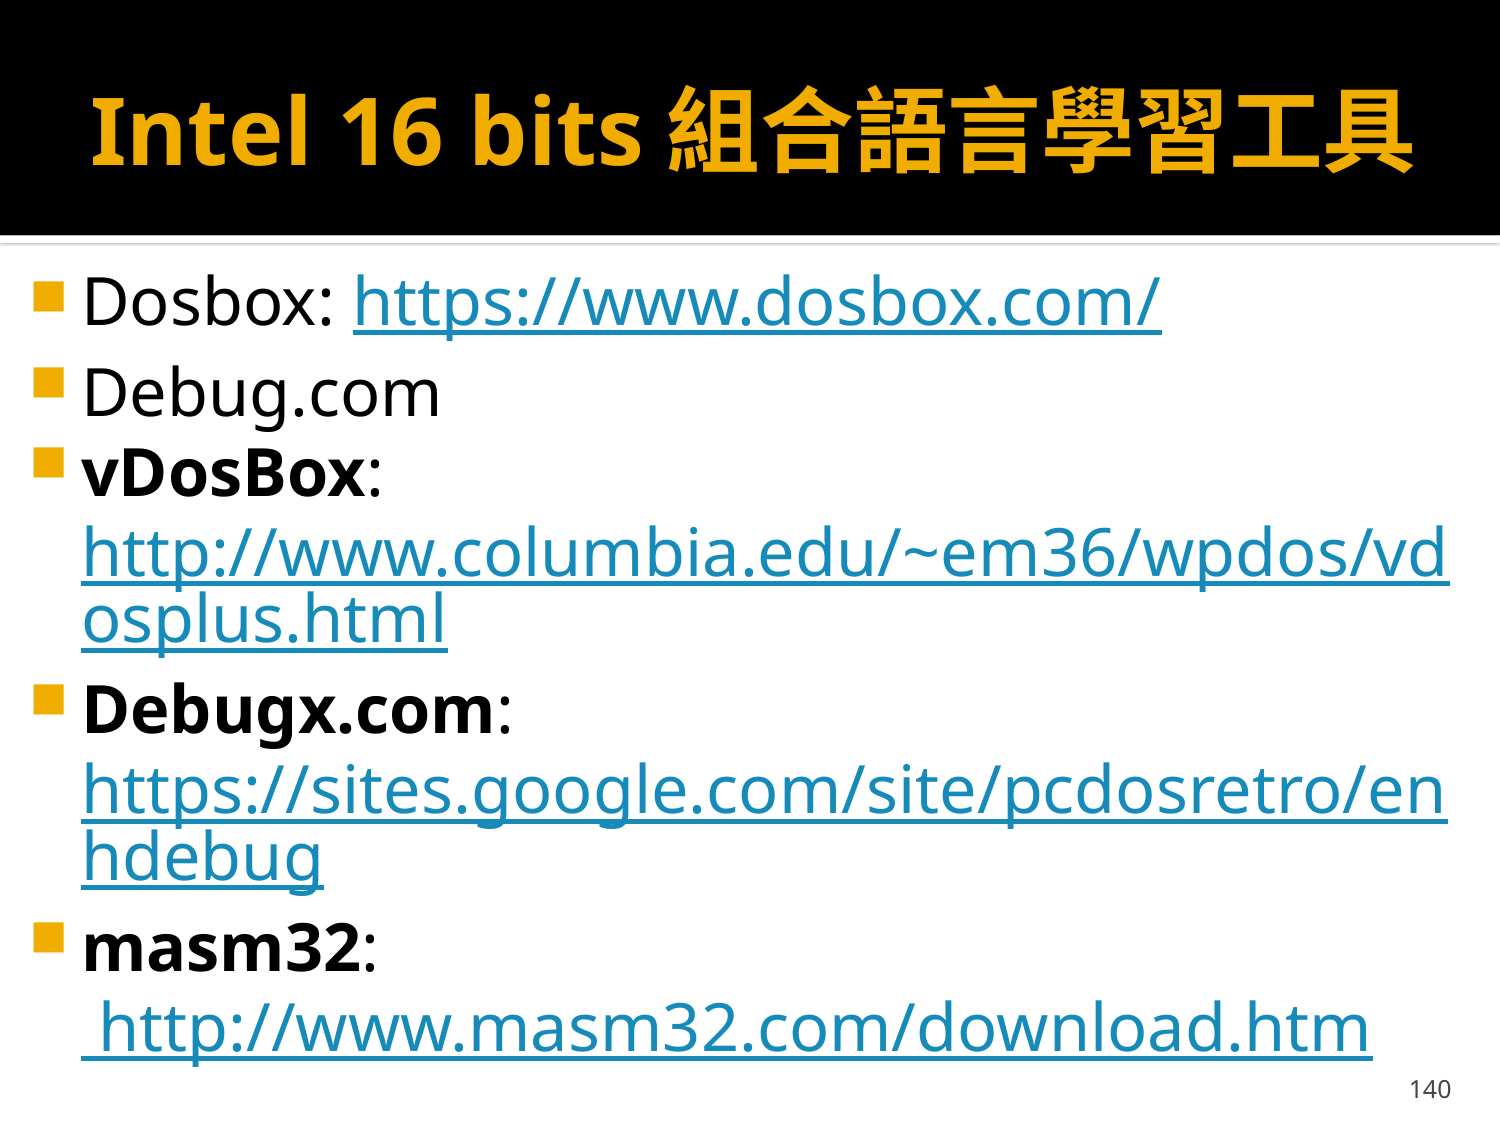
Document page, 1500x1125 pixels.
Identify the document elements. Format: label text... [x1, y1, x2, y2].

list Dosbox: https://www.dosbox.com/ Debug.com vDosBox: http://www.columbia.edu/~em36/wpdos/vdosplus.html Debugx.com: https://sites.google.com/site/pcdosretro/enhdebug masm32: http://www.masm32.com/download.htm [0, 243, 1500, 1125]
title Intel 16 bits組合語言學習工具 [75, 25, 1425, 231]
slide_number 140 [1345, 1062, 1467, 1108]
